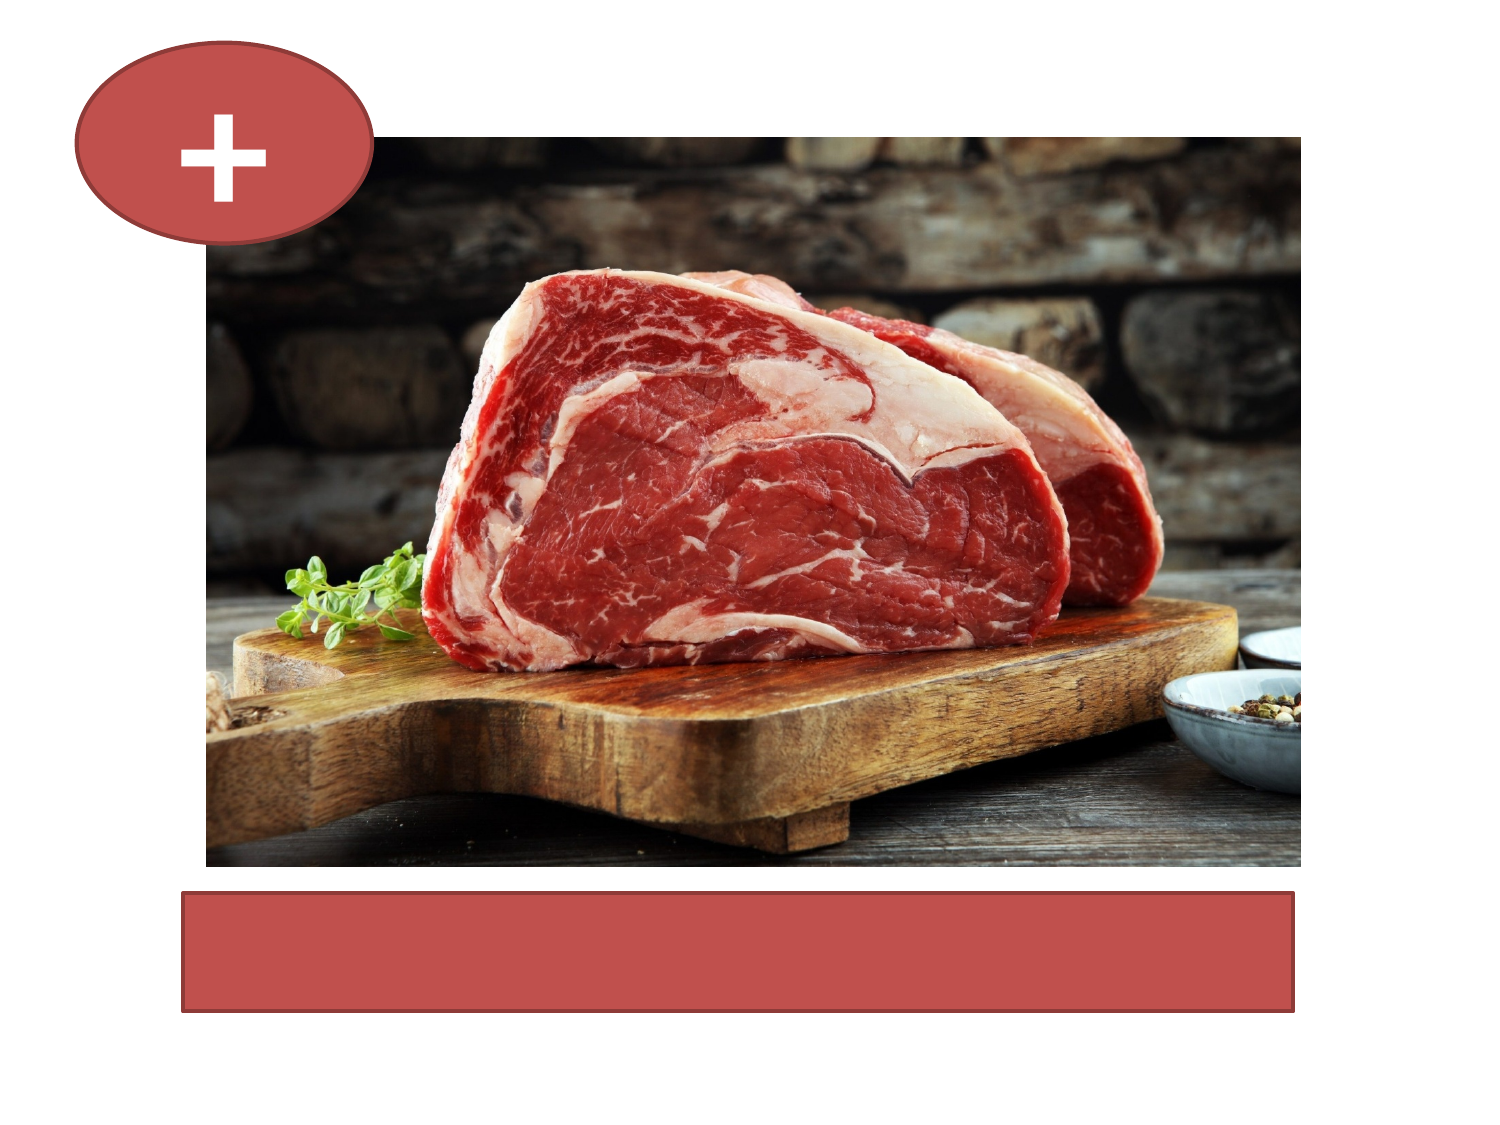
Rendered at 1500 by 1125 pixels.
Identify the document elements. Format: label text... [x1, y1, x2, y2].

text_box He has some meat. [386, 1013, 1143, 1018]
text_box + [74, 40, 374, 245]
picture [206, 136, 1301, 867]
text_box [181, 891, 1295, 1013]
